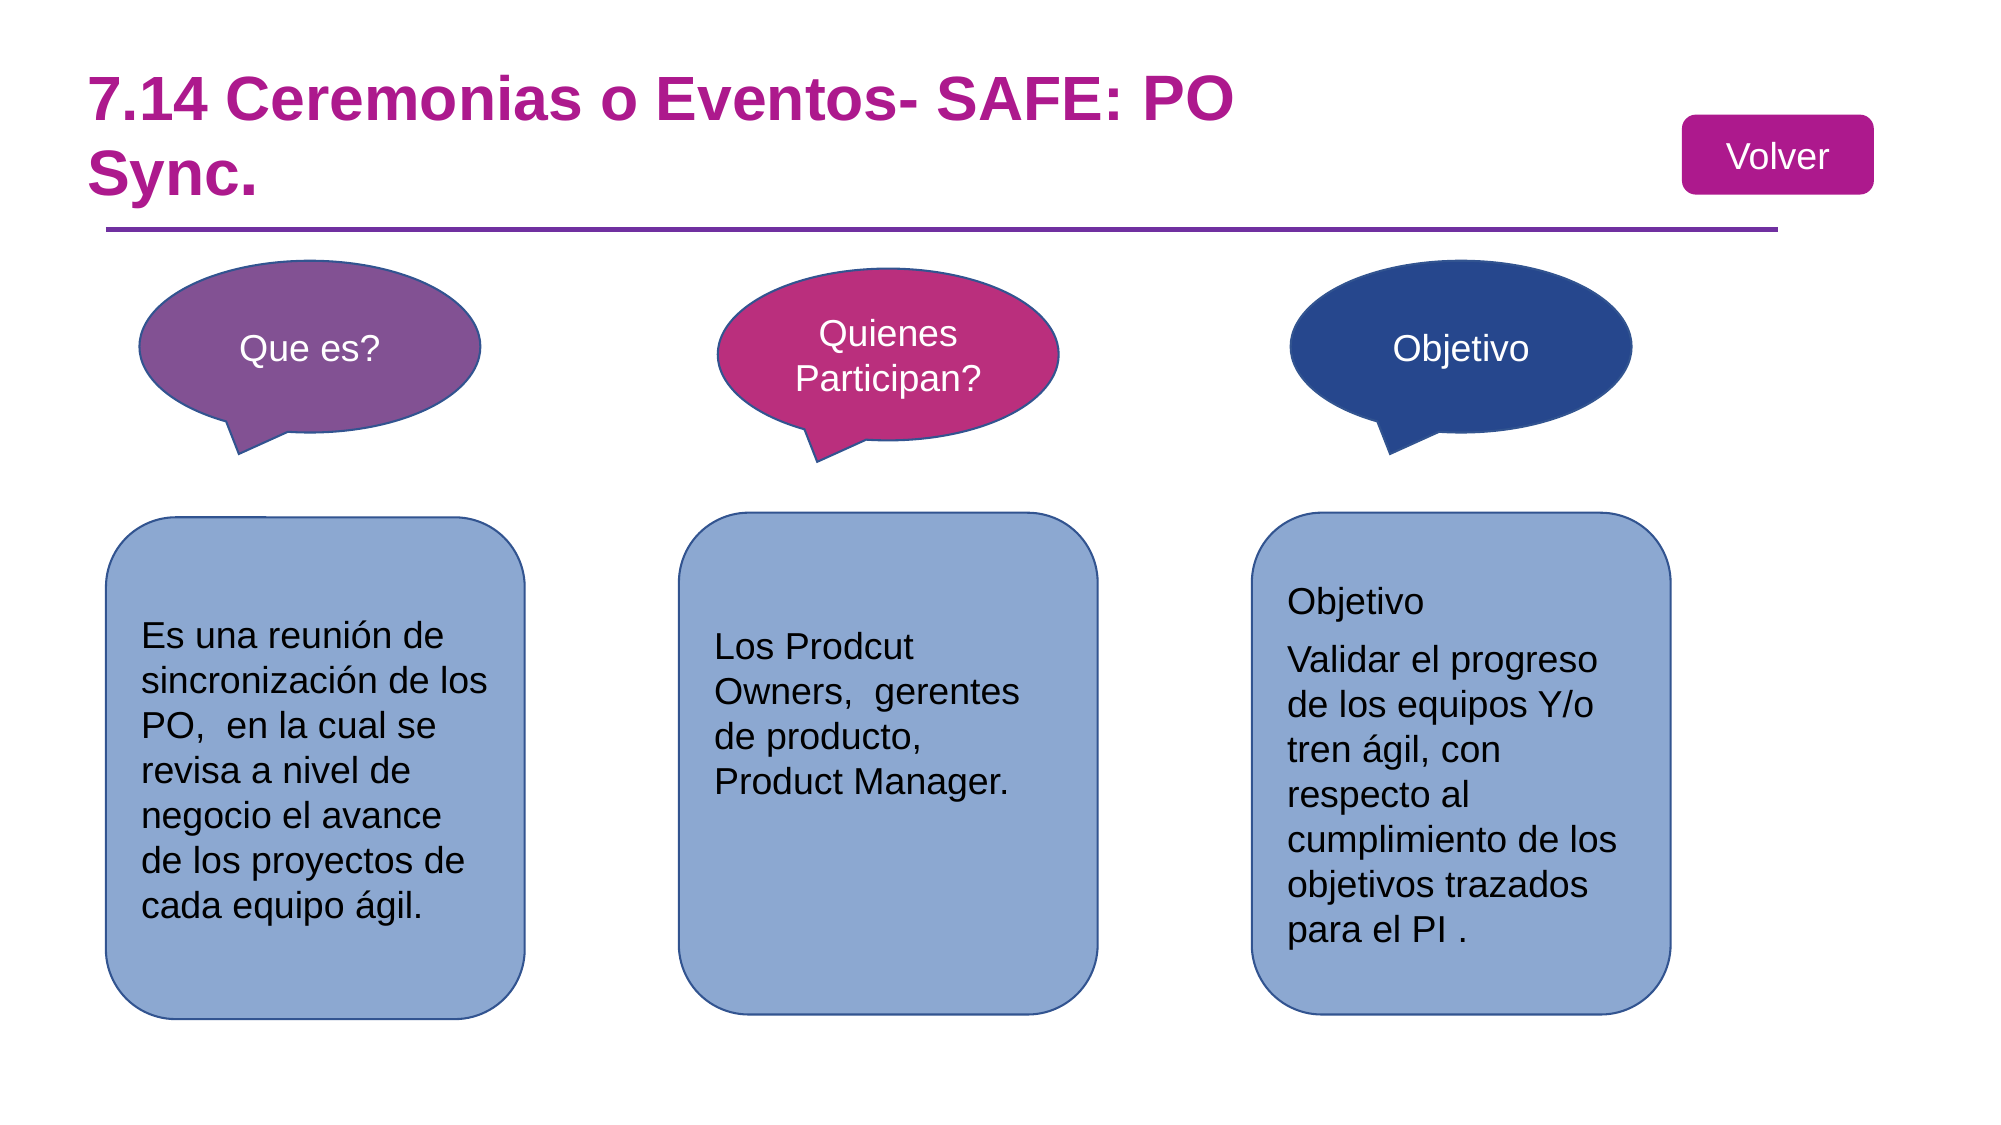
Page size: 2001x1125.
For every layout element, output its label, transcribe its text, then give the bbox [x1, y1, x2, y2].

text_box 7.14 Ceremonias o Eventos- SAFE: PO Sync. [71, 57, 1364, 219]
text_box Quienes Participan? [716, 267, 1060, 464]
text_box Que es? [138, 259, 482, 456]
text_box Objetivo [1289, 259, 1633, 456]
text_box Volver [1681, 114, 1874, 195]
text_box Los Prodcut Owners, gerentes de producto, Product Manager. [677, 511, 1099, 1016]
text_box Es una reunión de sincronización de los PO, en la cual se revisa a nivel de negocio el avance de los proyectos de cada equipo ágil. [104, 516, 526, 1021]
text_box Objetivo Validar el progreso de los equipos Y/o tren ágil, con respecto al cumplimiento de los objetivos trazados para el PI . [1250, 511, 1672, 1016]
title [169, 71, 1894, 290]
